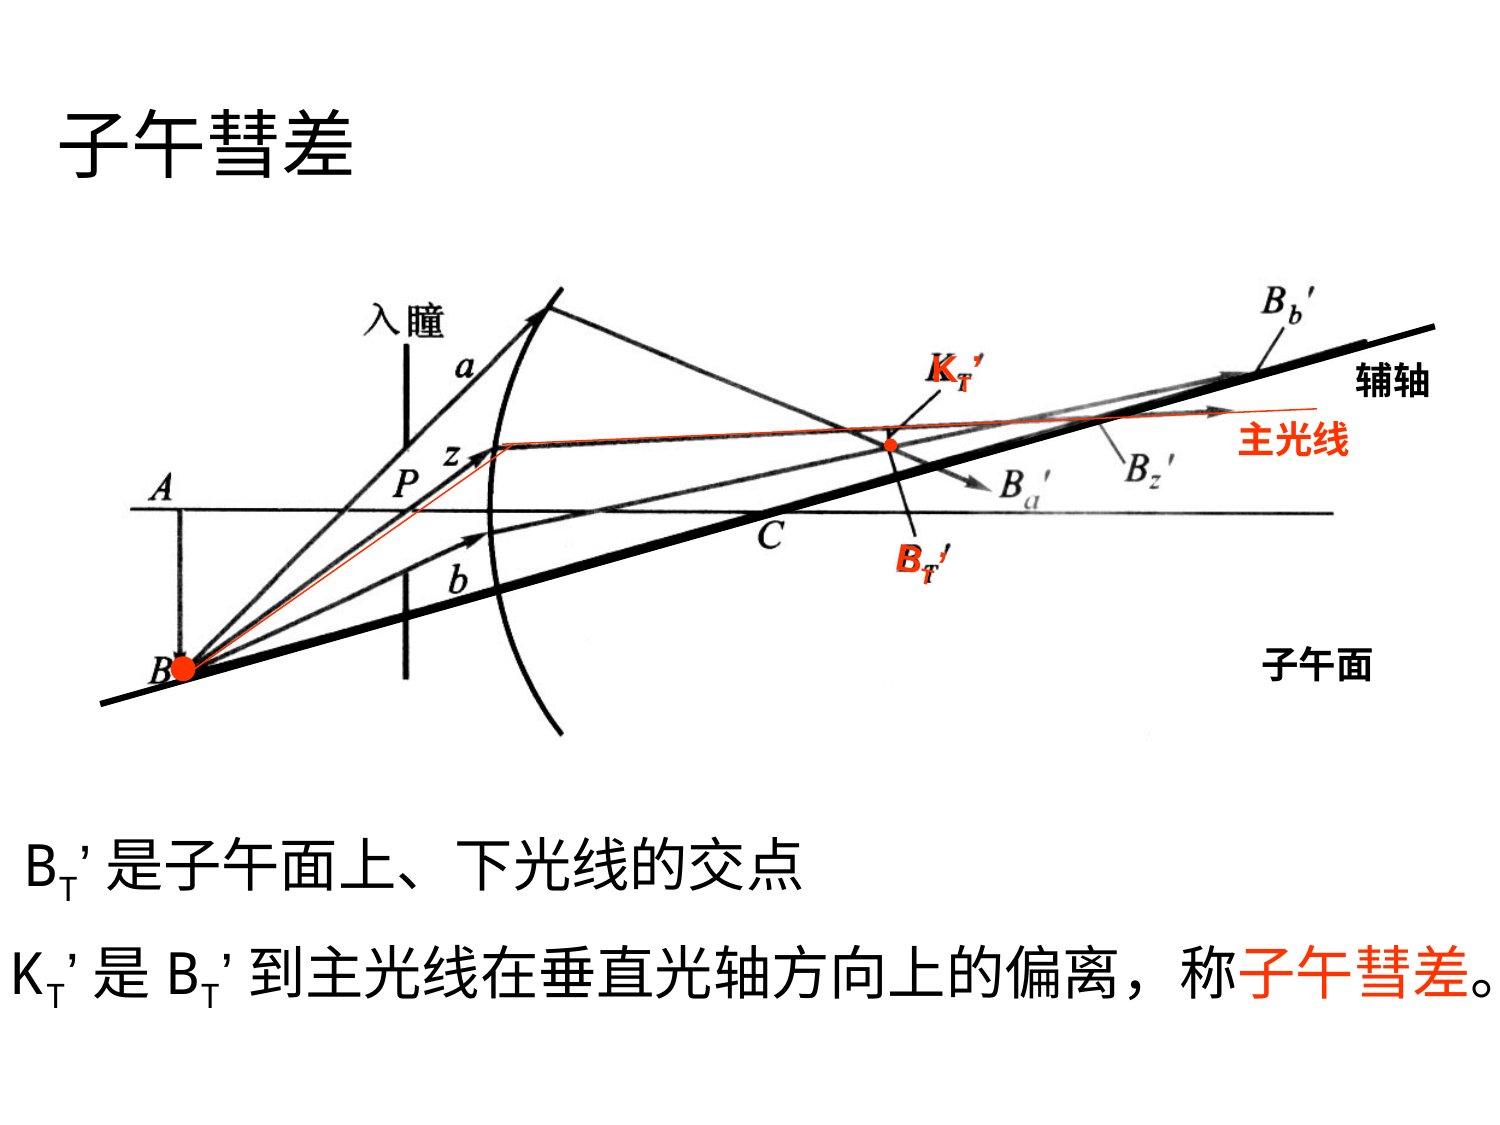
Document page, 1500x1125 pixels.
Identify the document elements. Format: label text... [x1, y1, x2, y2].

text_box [194, 408, 1366, 669]
text_box BT’是子午面上、下光线的交点 [8, 820, 820, 916]
picture [35, 239, 1447, 787]
text_box KT’是BT’到主光线在垂直光轴方向上的偏离，称子午彗差。 [0, 928, 1500, 1024]
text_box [100, 326, 1447, 705]
text_box 子午彗差 [41, 90, 372, 195]
